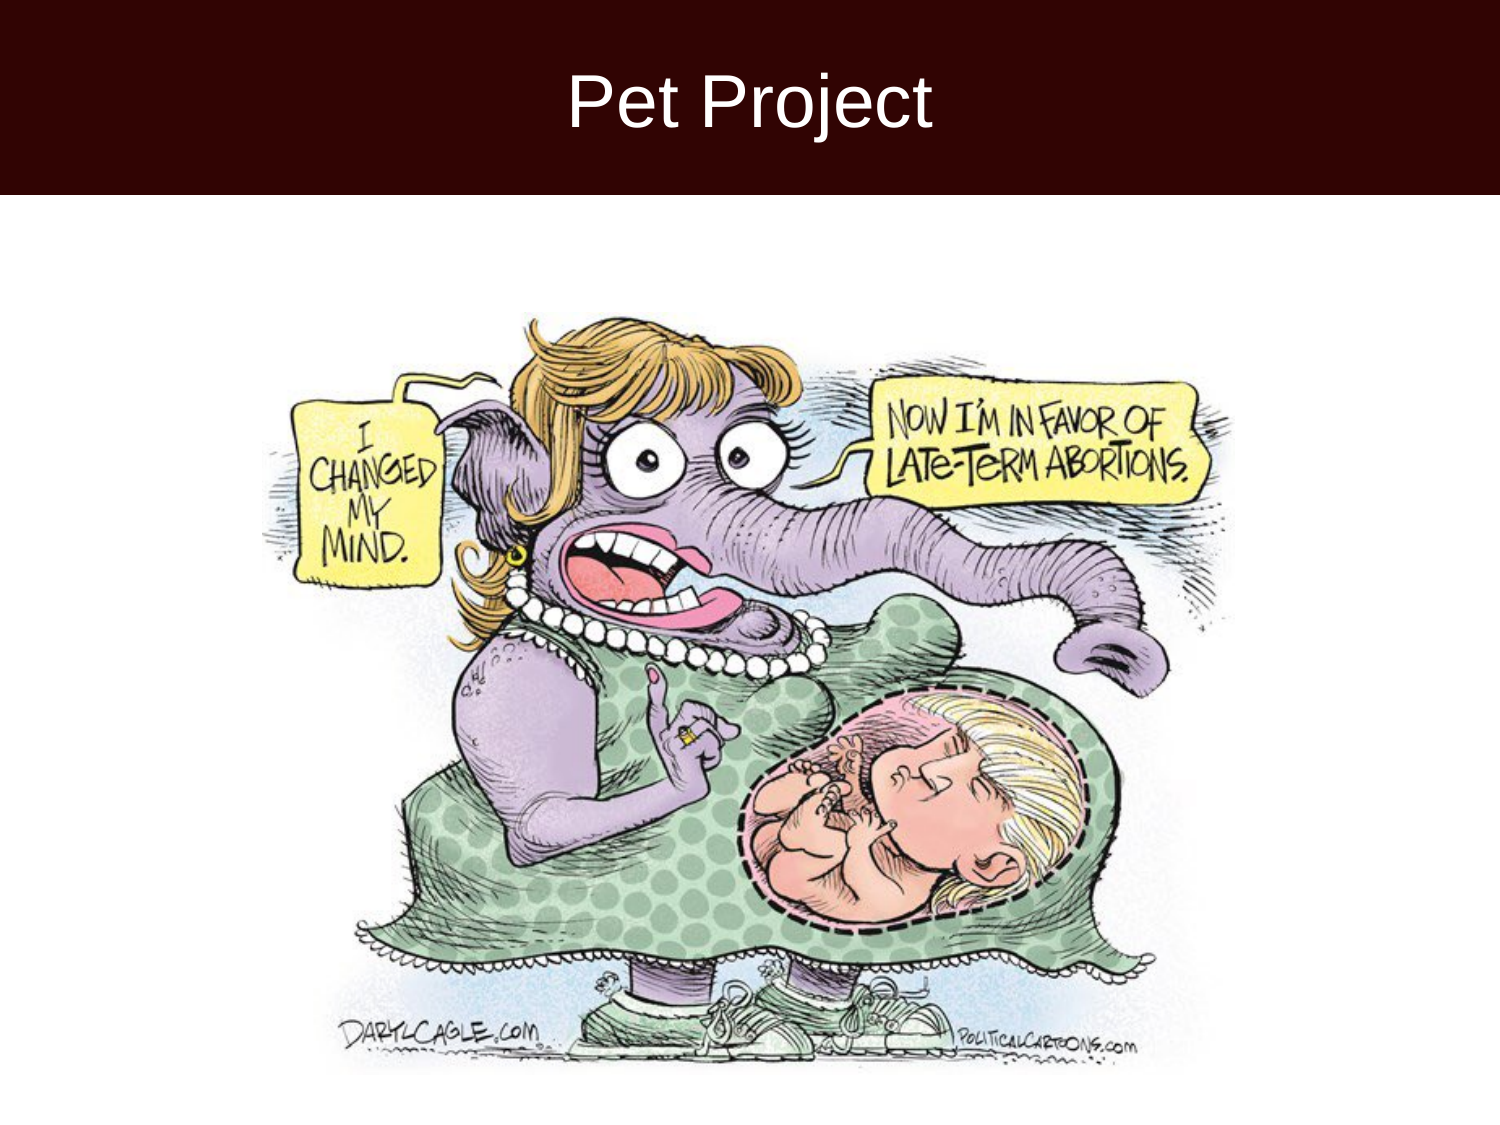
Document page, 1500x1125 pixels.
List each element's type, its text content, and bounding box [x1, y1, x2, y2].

picture [262, 312, 1235, 1076]
title Pet Project [0, 0, 1500, 195]
